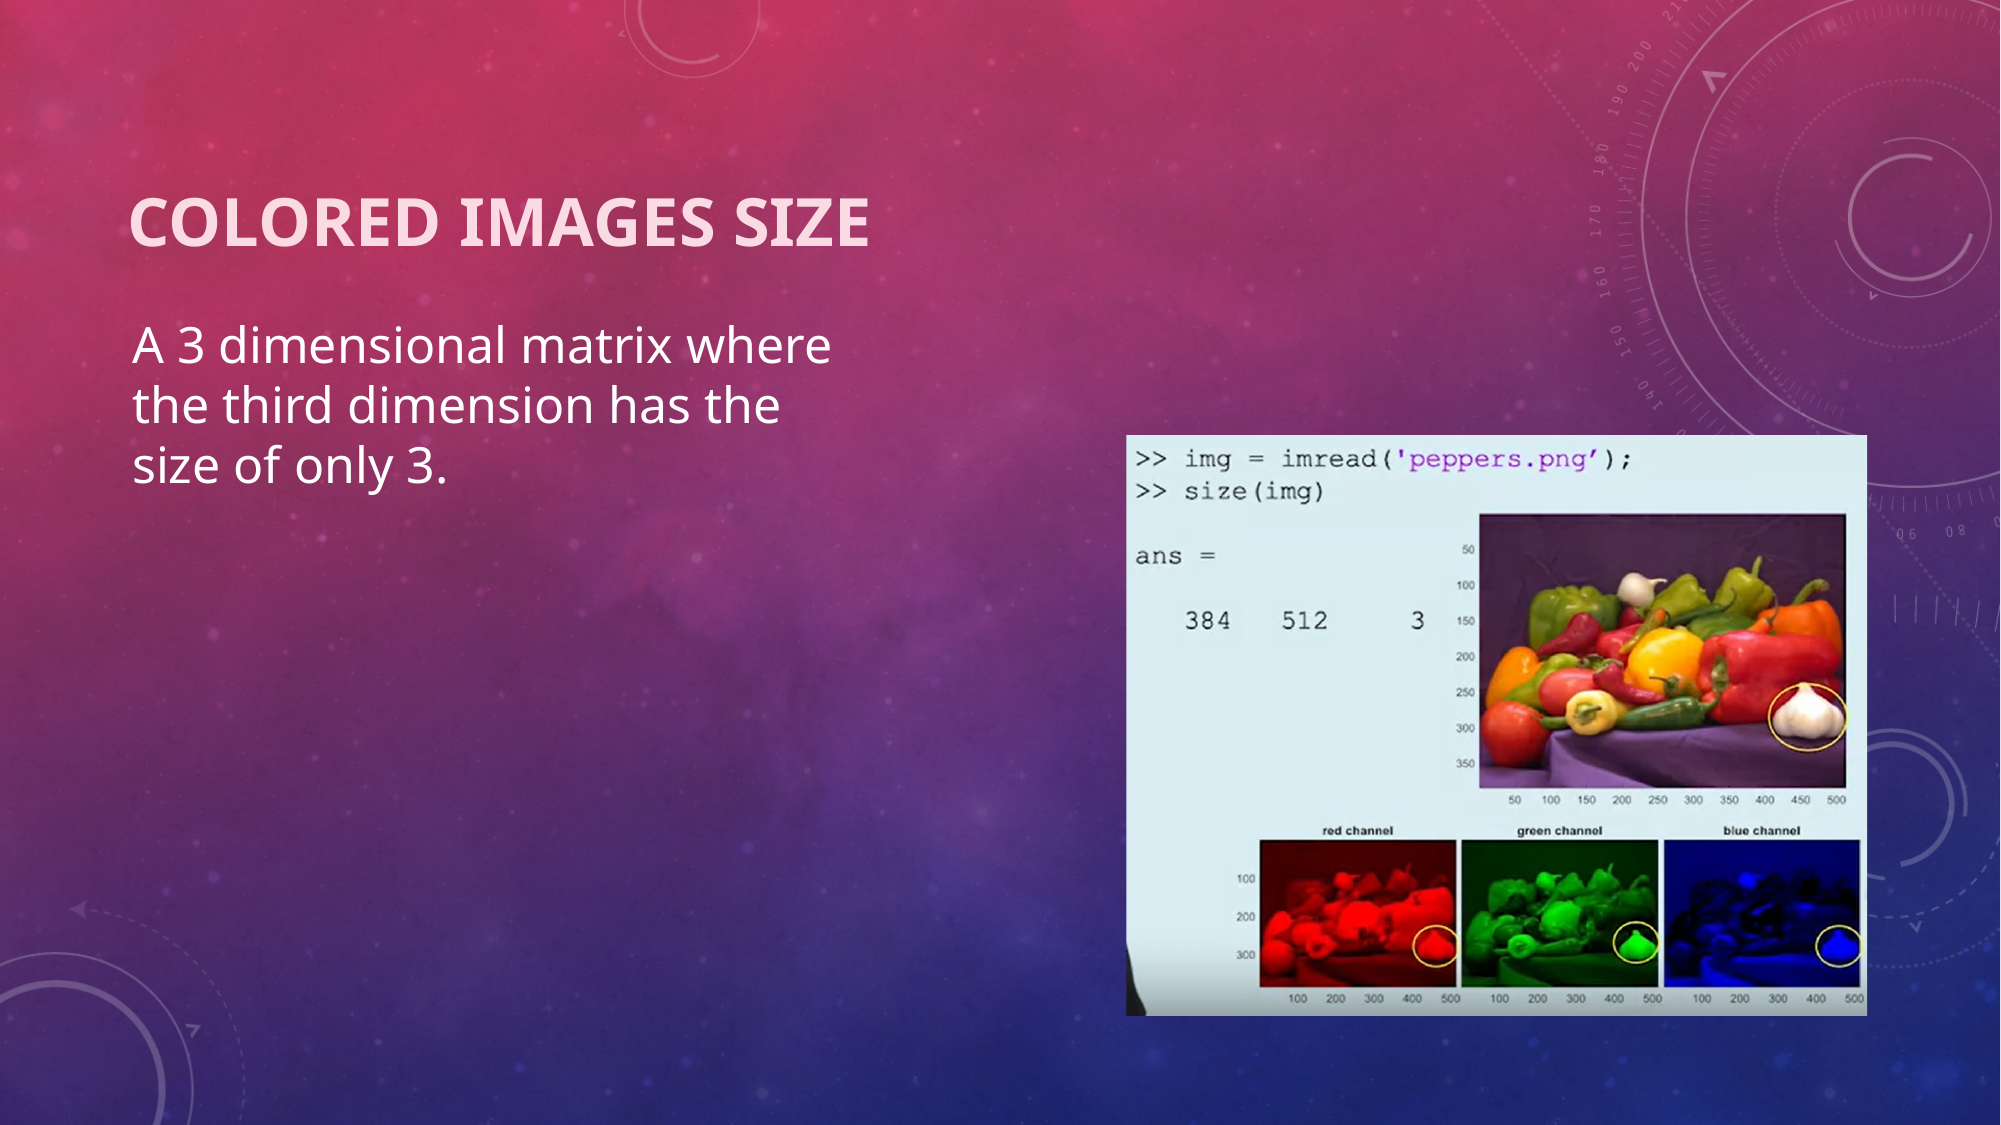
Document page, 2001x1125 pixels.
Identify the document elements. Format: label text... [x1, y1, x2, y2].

text_box A 3 dimensional matrix where the third dimension has the size of only 3. [117, 306, 856, 501]
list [1126, 435, 1868, 1016]
title Colored images size [112, 99, 1775, 339]
picture [0, 0, 2001, 1125]
